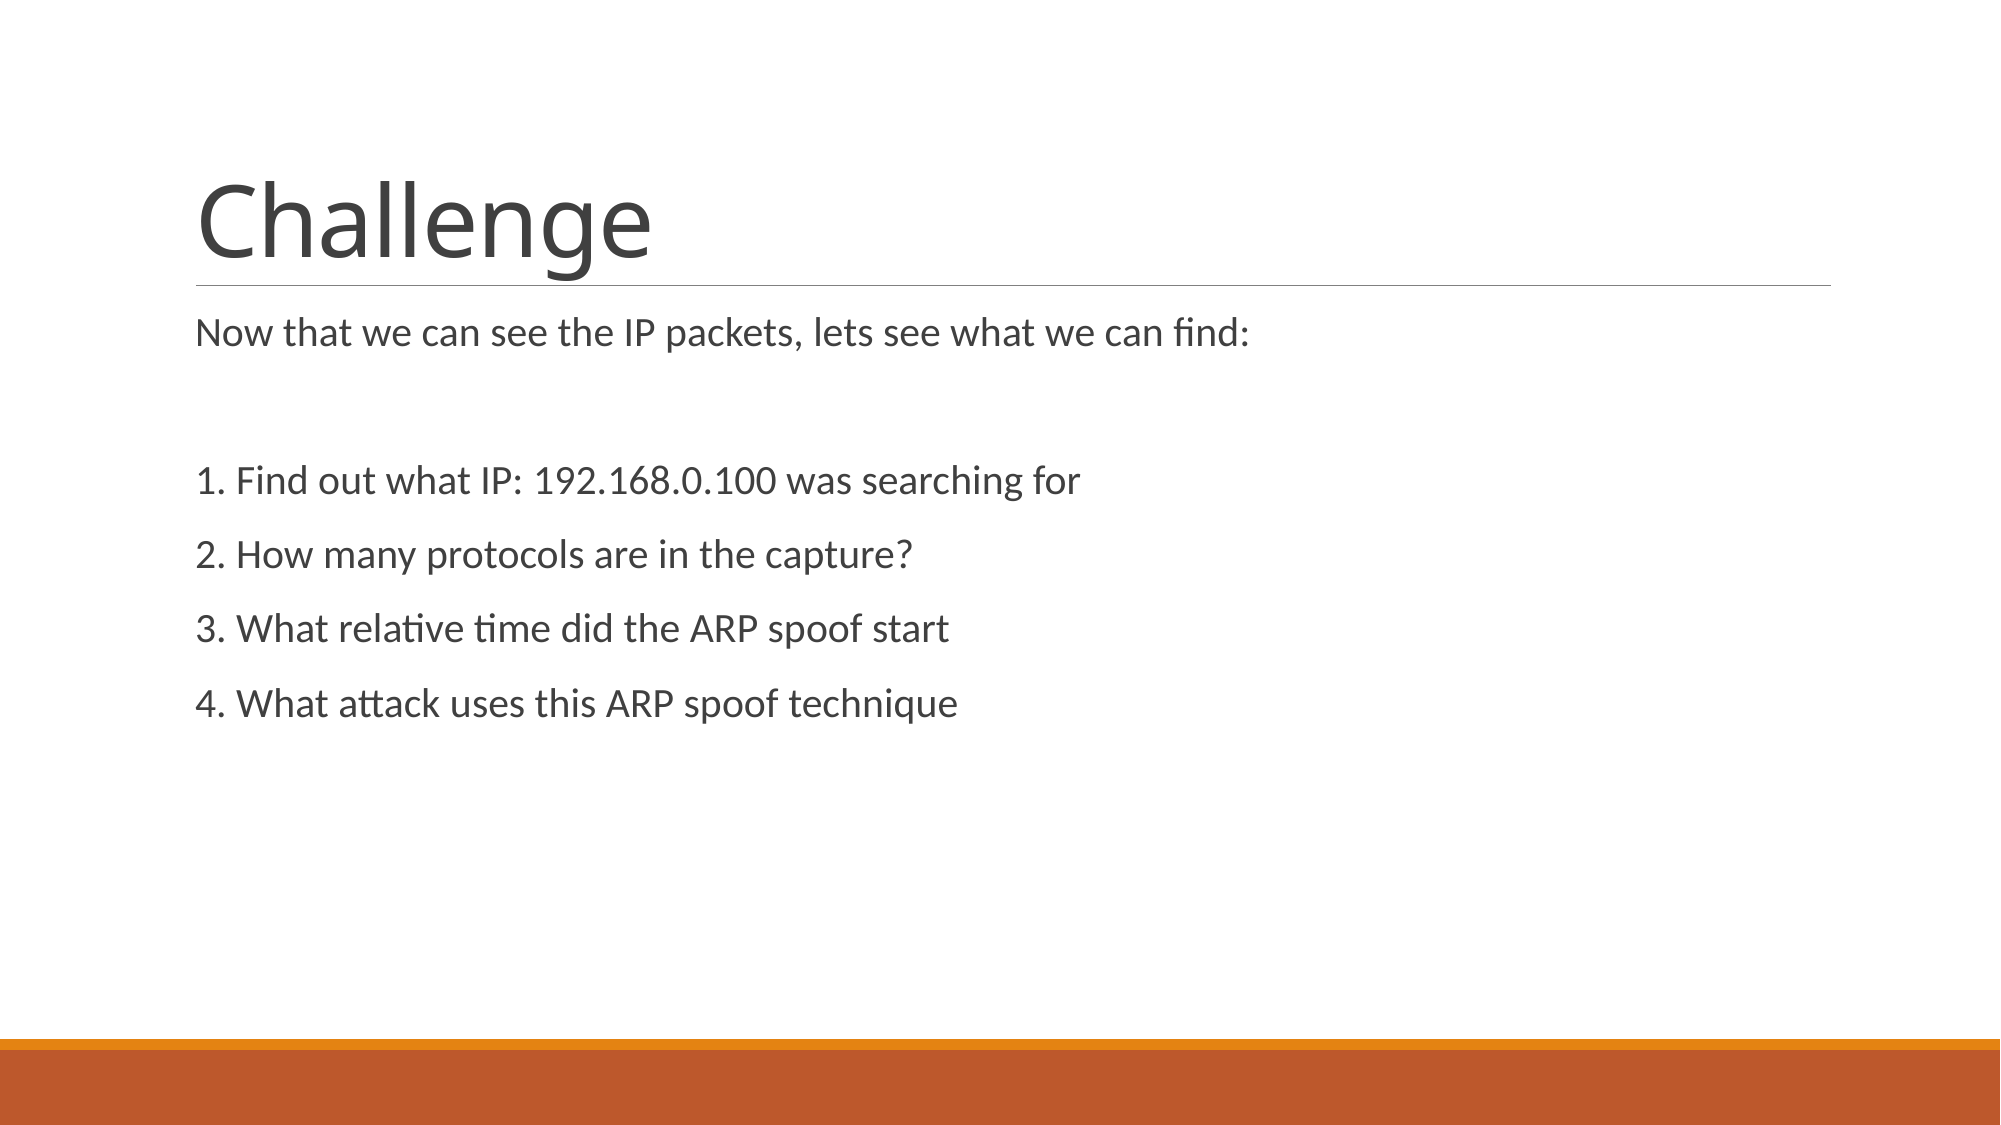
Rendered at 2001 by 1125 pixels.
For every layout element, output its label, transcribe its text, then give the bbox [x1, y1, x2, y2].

title Challenge [180, 47, 1830, 285]
list Now that we can see the IP packets, lets see what we can find: 1. Find out what IP: 192.168.0.100 was searching for 2. How many protocols are in the capture? 3. What relative time did the ARP spoof start 4. What attack uses this ARP spoof technique [180, 302, 1830, 963]
